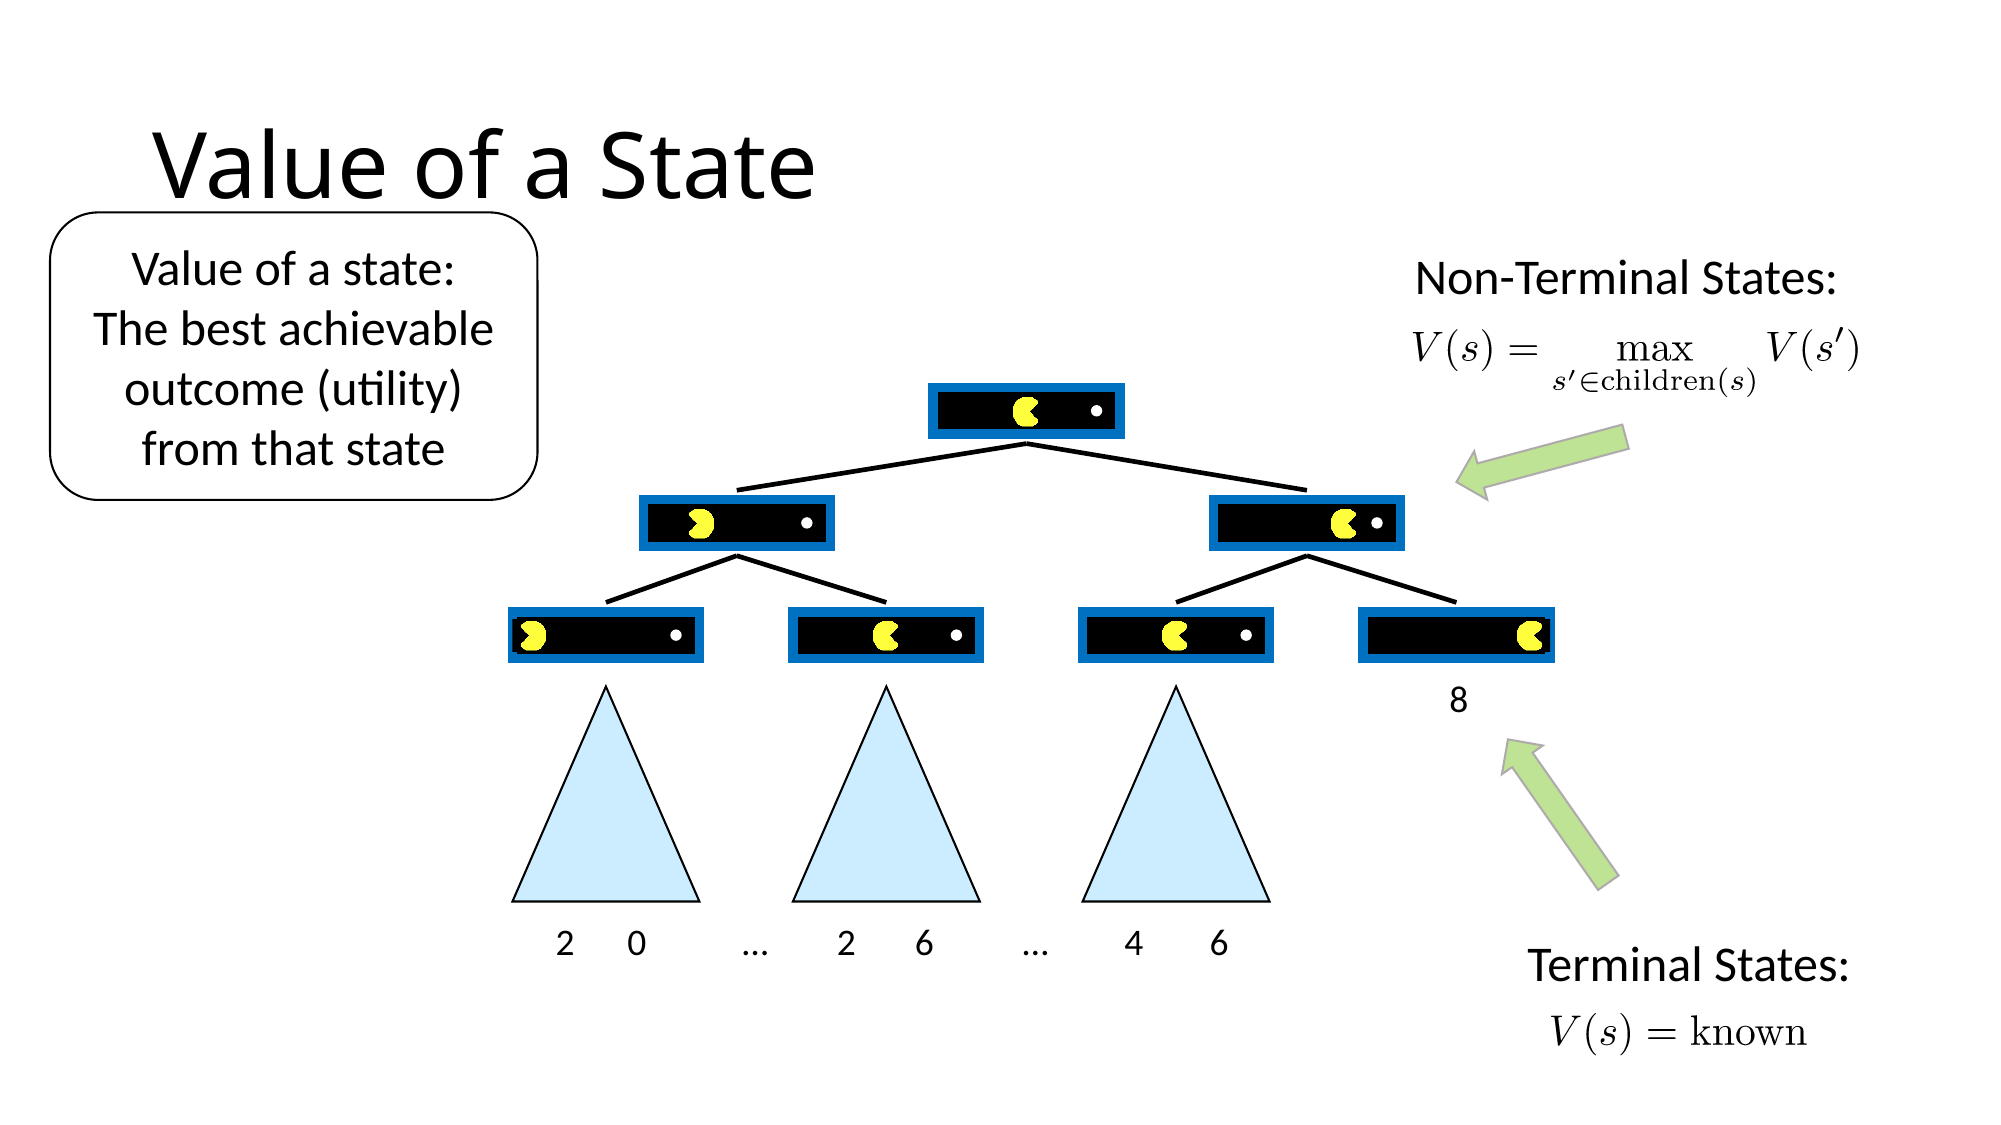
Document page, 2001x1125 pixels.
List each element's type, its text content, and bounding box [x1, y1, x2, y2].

text_box [1550, 423, 1631, 471]
picture [1412, 324, 1859, 400]
text_box Non-Terminal States: [1399, 237, 1863, 313]
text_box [512, 387, 1550, 972]
picture [1549, 1012, 1809, 1059]
title Value of a State [137, 59, 1863, 278]
text_box Terminal States: [1512, 924, 1975, 999]
text_box [1550, 775, 1621, 892]
text_box [48, 211, 539, 501]
